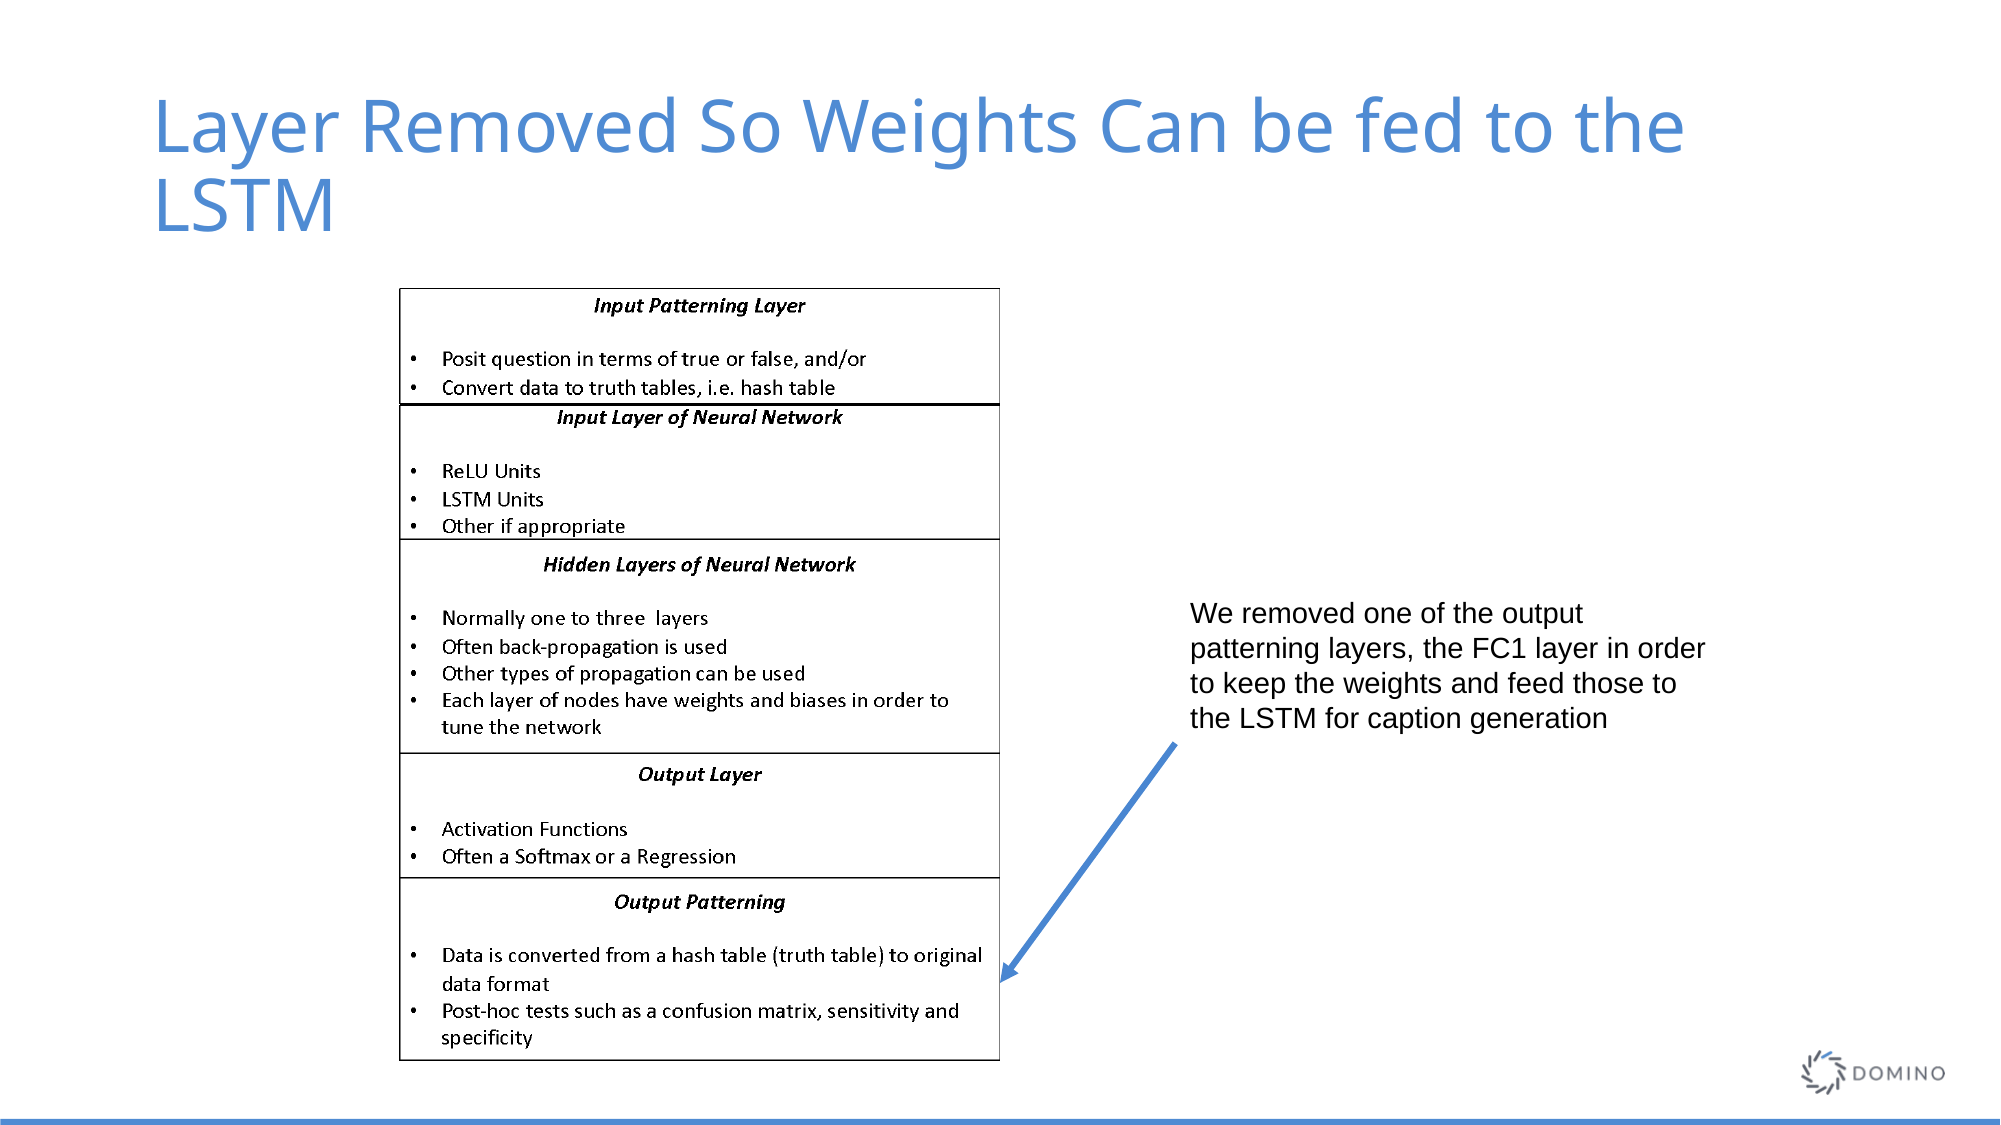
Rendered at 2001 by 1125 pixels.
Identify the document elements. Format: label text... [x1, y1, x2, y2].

picture [1801, 1050, 1945, 1095]
title Layer Removed So Weights Can be fed to the LSTM [137, 59, 1863, 278]
picture [396, 284, 1001, 1062]
text_box We removed one of the output patterning layers, the FC1 layer in order to keep the weights and feed those to the LSTM for caption generation [1175, 586, 1737, 742]
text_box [999, 743, 1176, 984]
